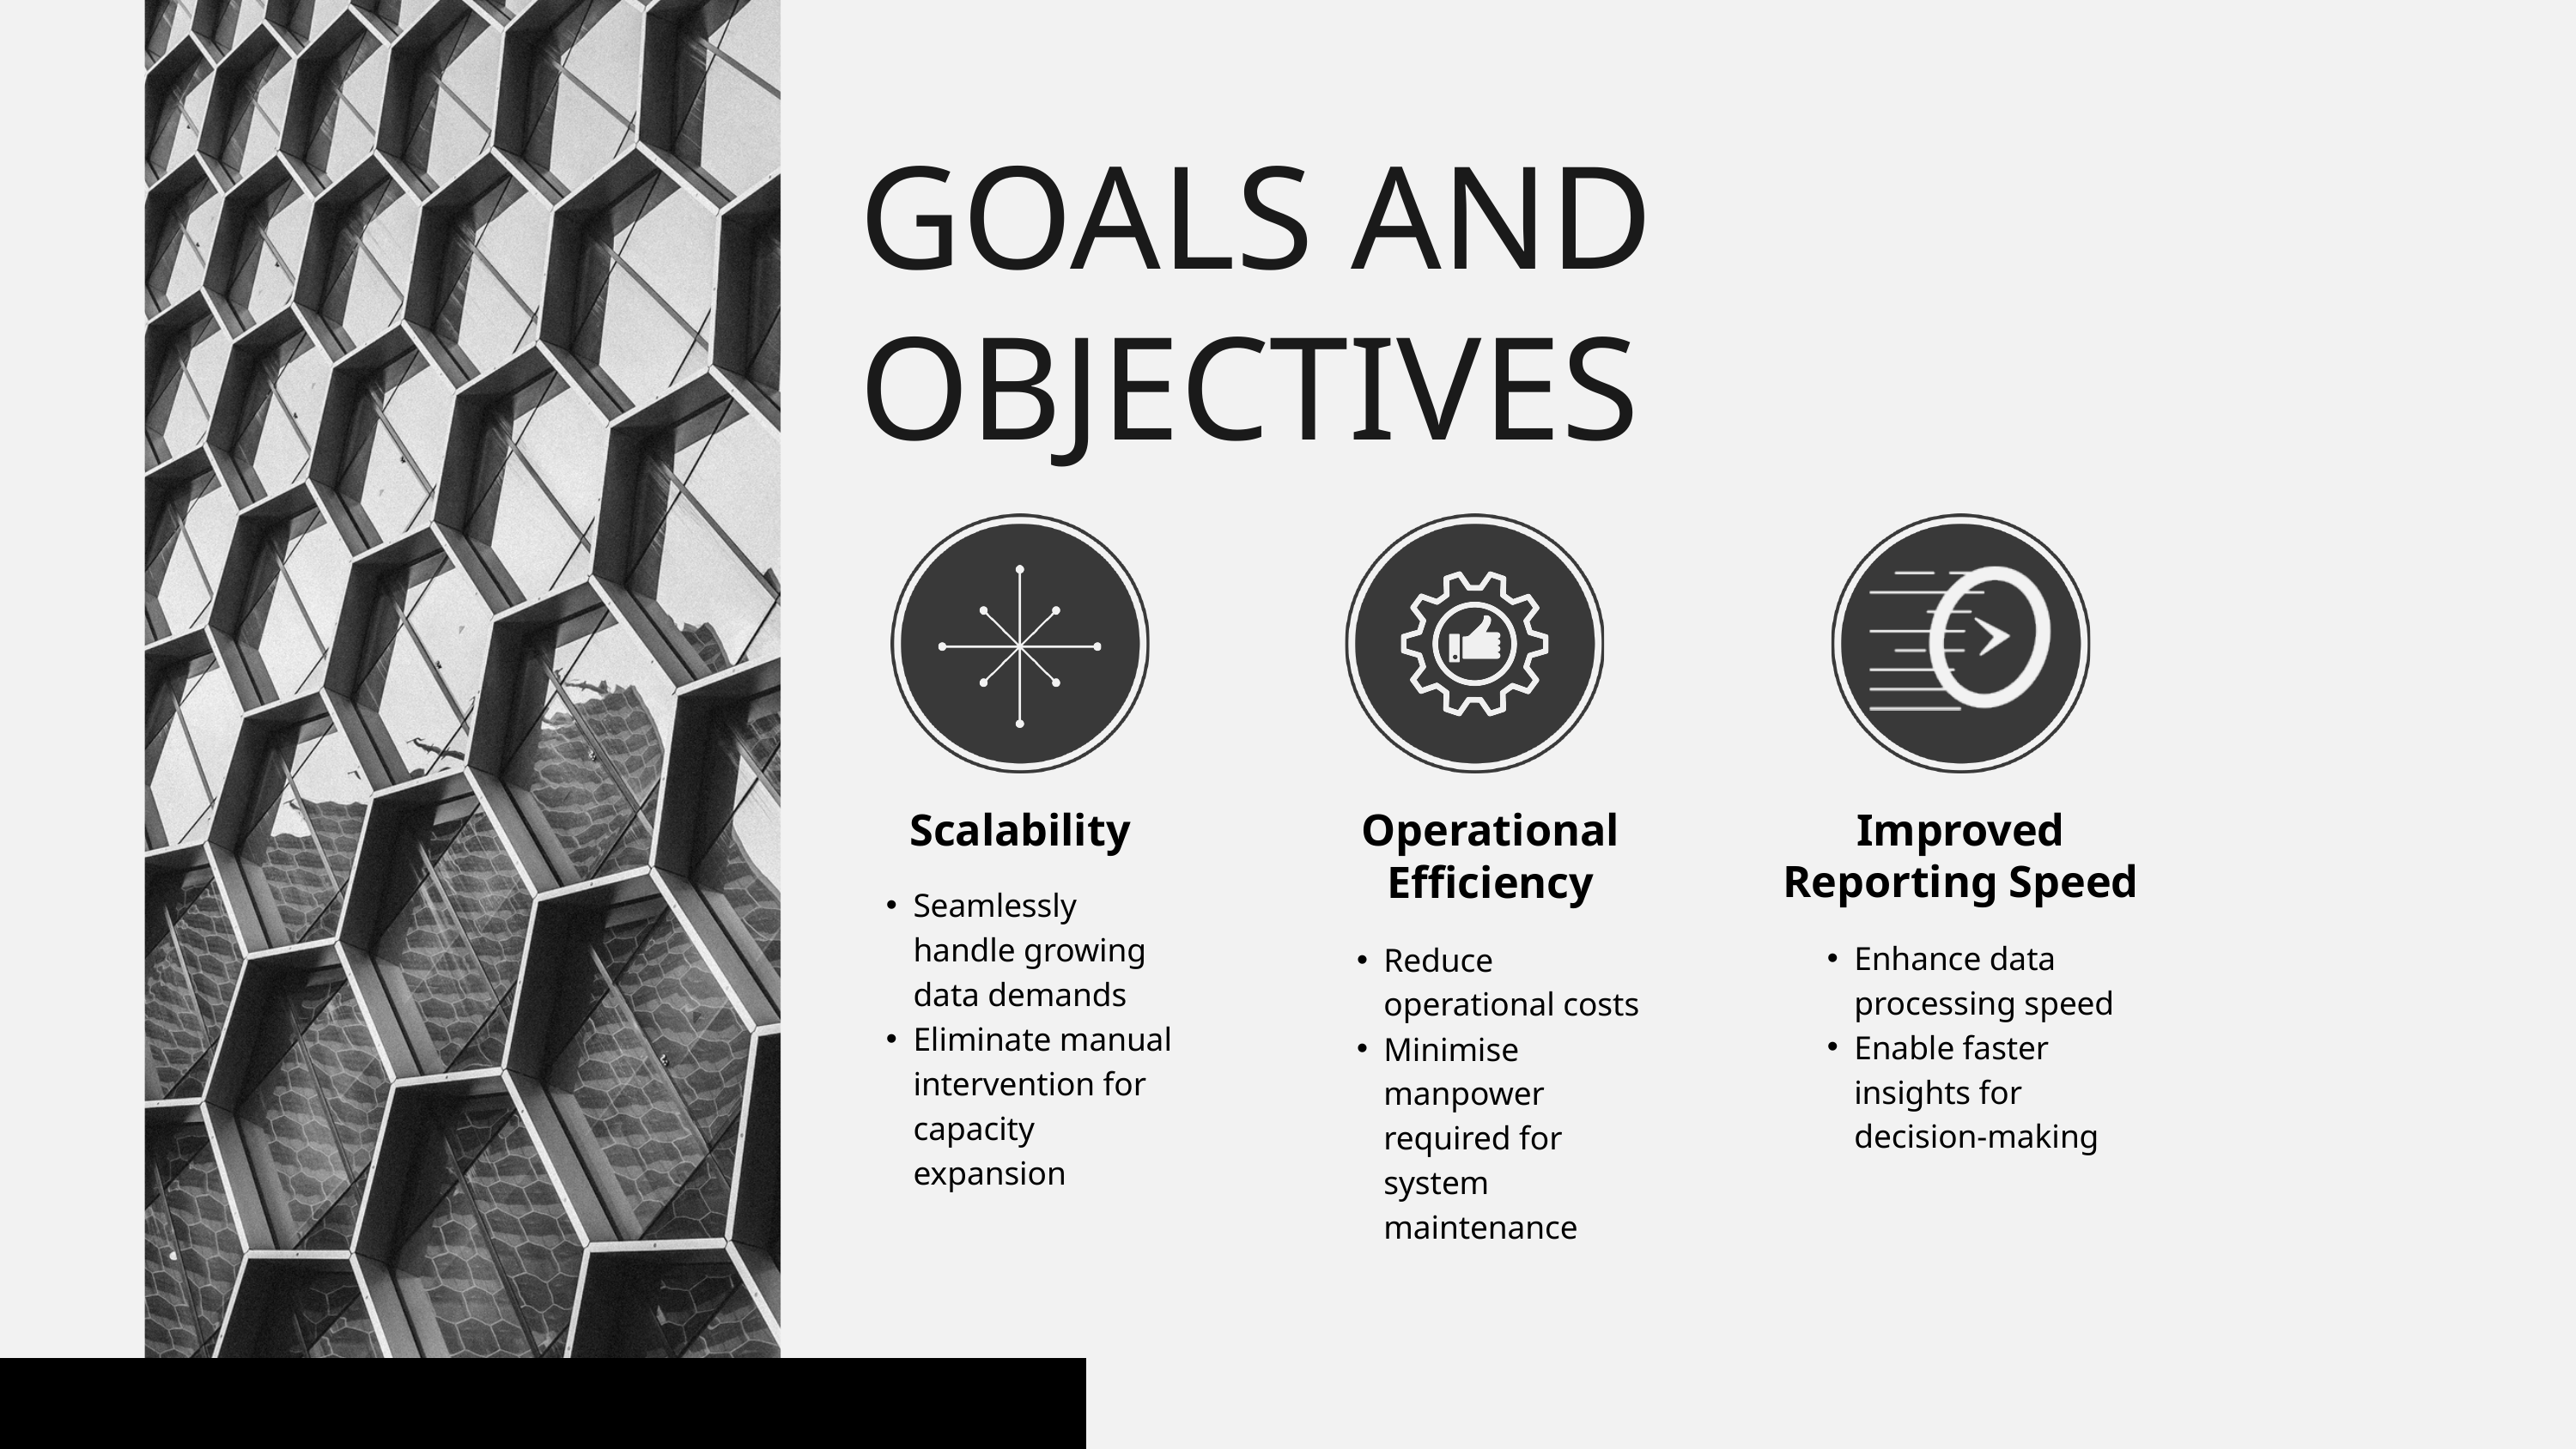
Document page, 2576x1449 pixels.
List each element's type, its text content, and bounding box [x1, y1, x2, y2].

text_box Reduce operational costs Minimise manpower required for system maintenance [1329, 933, 1651, 1246]
text_box [938, 565, 1102, 728]
text_box [1869, 565, 2053, 711]
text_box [0, 1358, 1086, 1449]
text_box Operational Efficiency [1287, 803, 1693, 907]
text_box Enhance data processing speed Enable faster insights for decision-making [1800, 931, 2122, 1155]
text_box Improved Reporting Speed [1758, 803, 2164, 906]
text_box [890, 513, 1150, 773]
text_box [1345, 513, 1605, 773]
text_box [144, 0, 781, 1356]
text_box [1831, 513, 2091, 773]
text_box Seamlessly handle growing data demands Eliminate manual intervention for capacity expansion [859, 879, 1181, 1191]
text_box Scalability [817, 803, 1223, 855]
text_box [1400, 571, 1549, 717]
text_box GOALS AND OBJECTIVES [859, 127, 1867, 469]
